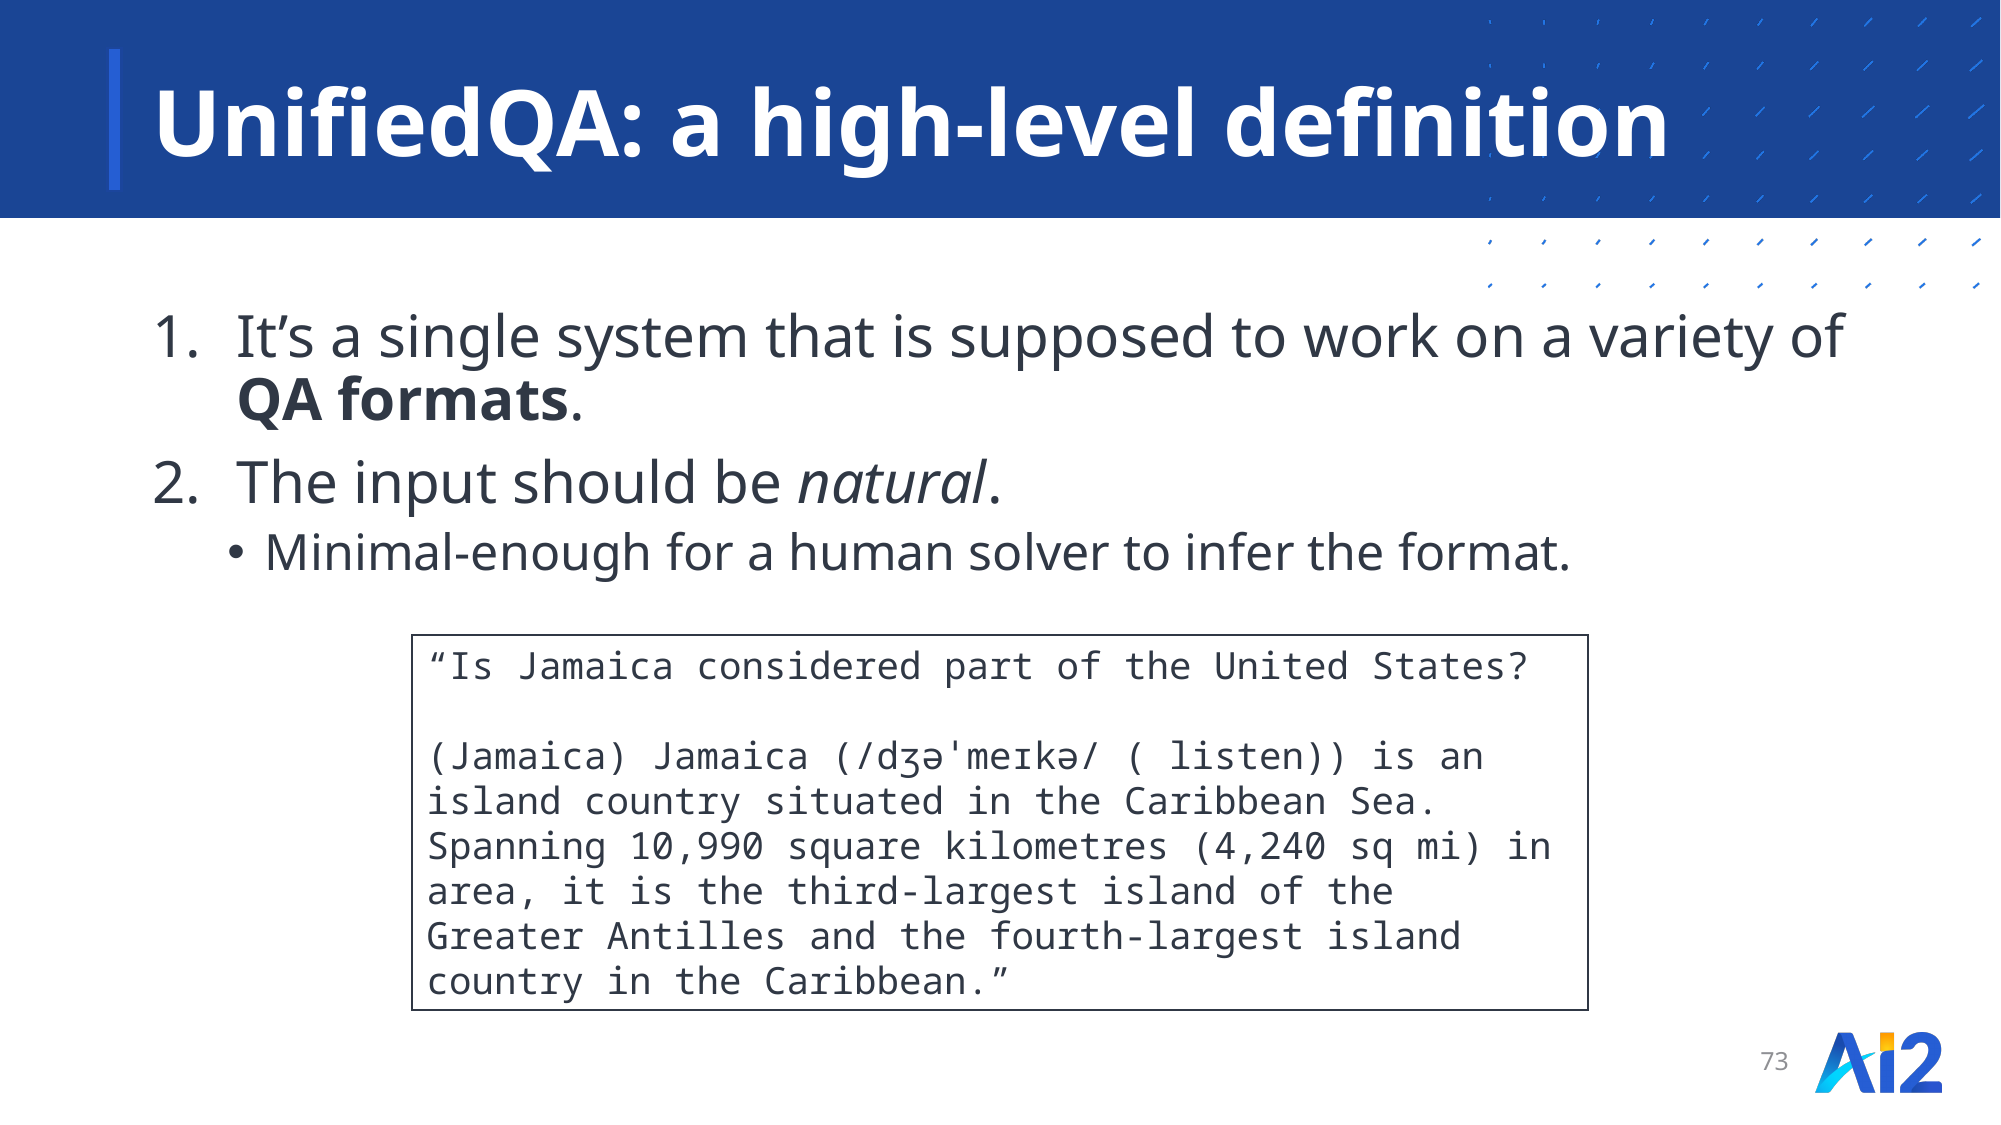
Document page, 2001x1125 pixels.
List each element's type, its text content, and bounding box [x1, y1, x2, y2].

title UnifiedQA: a high-level definition [137, 47, 1863, 206]
text_box “Is Jamaica considered part of the United States? (Jamaica) Jamaica (/dʒəˈmeɪkə/ ( listen)) is an island country situated in the Caribbean Sea. Spanning 10,990 square kilometres (4,240 sq mi) in area, it is the third-largest island of the Greater Antilles and the fourth-largest island country in the Caribbean.” [411, 634, 1589, 1011]
slide_number 73 [1716, 1032, 1804, 1093]
picture [1487, 0, 2000, 289]
picture [1815, 1032, 1942, 1093]
list It’s a single system that is supposed to work on a variety of QA formats. The input should be natural. Minimal-enough for a human solver to infer the format. [137, 299, 1863, 1014]
